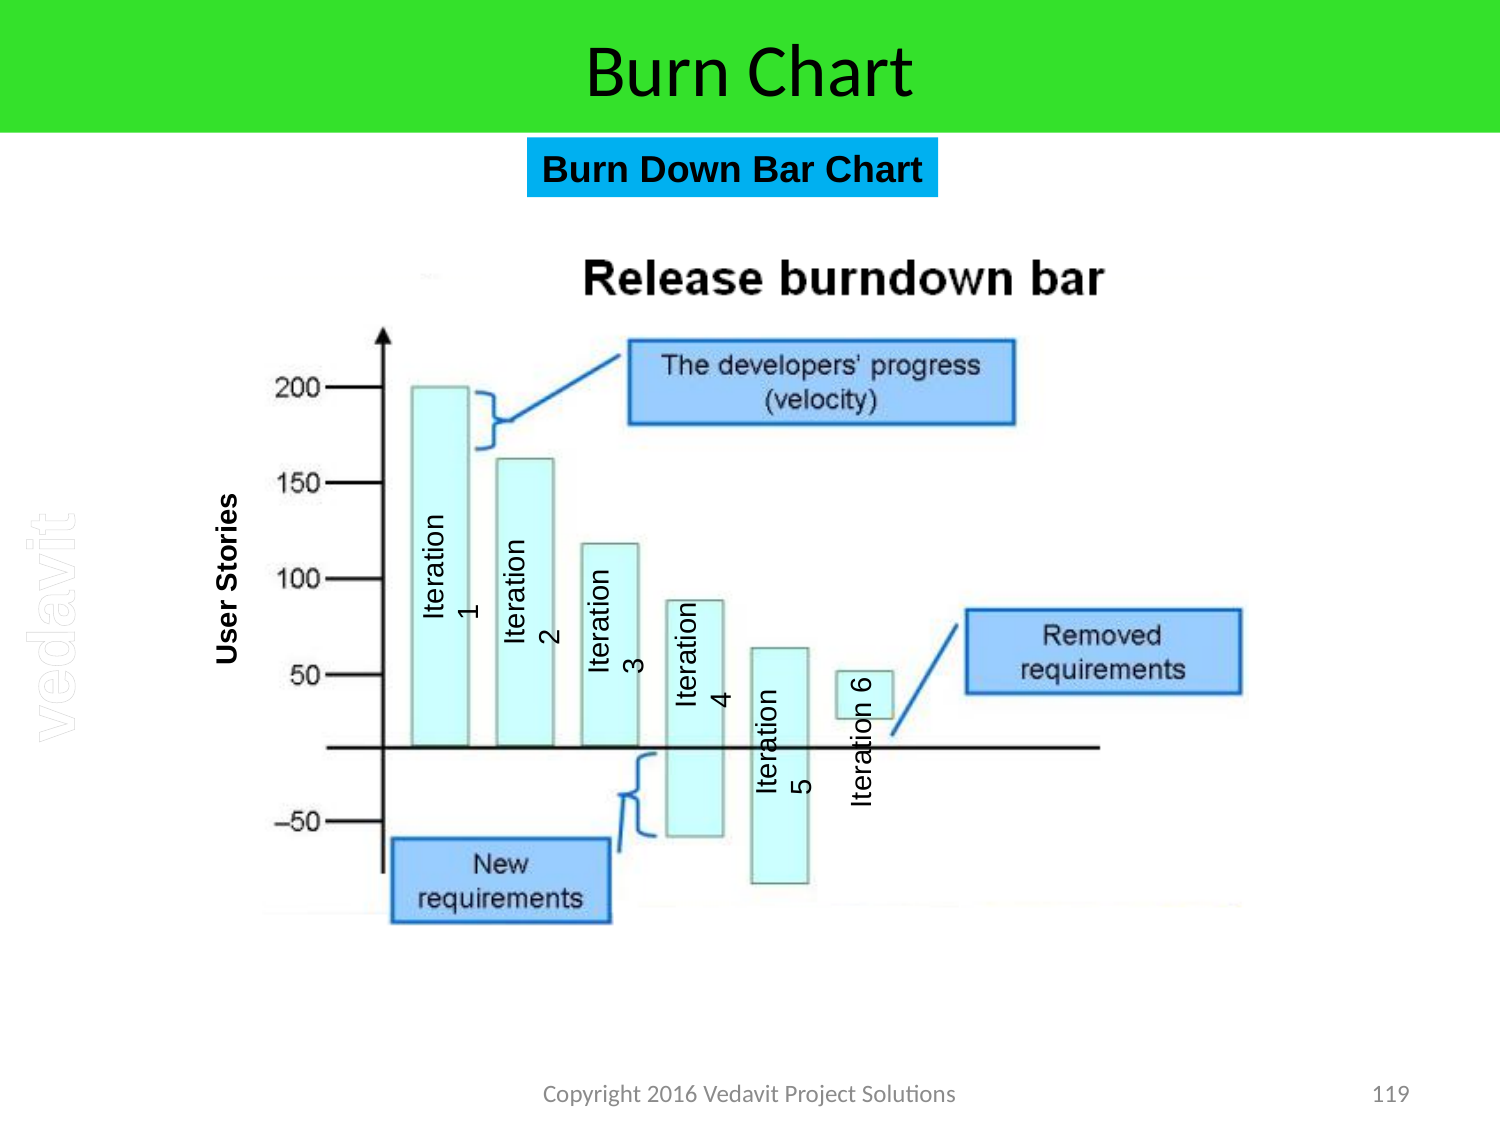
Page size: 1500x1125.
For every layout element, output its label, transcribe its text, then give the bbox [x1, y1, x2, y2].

text_box Burn Down Bar Chart [527, 137, 939, 198]
footer Copyright 2016 Vedavit Project Solutions [512, 1062, 988, 1123]
text_box User Stories [200, 447, 257, 711]
title Burn Chart [0, 0, 1500, 133]
picture [262, 237, 1249, 936]
slide_number 119 [1074, 1062, 1425, 1123]
